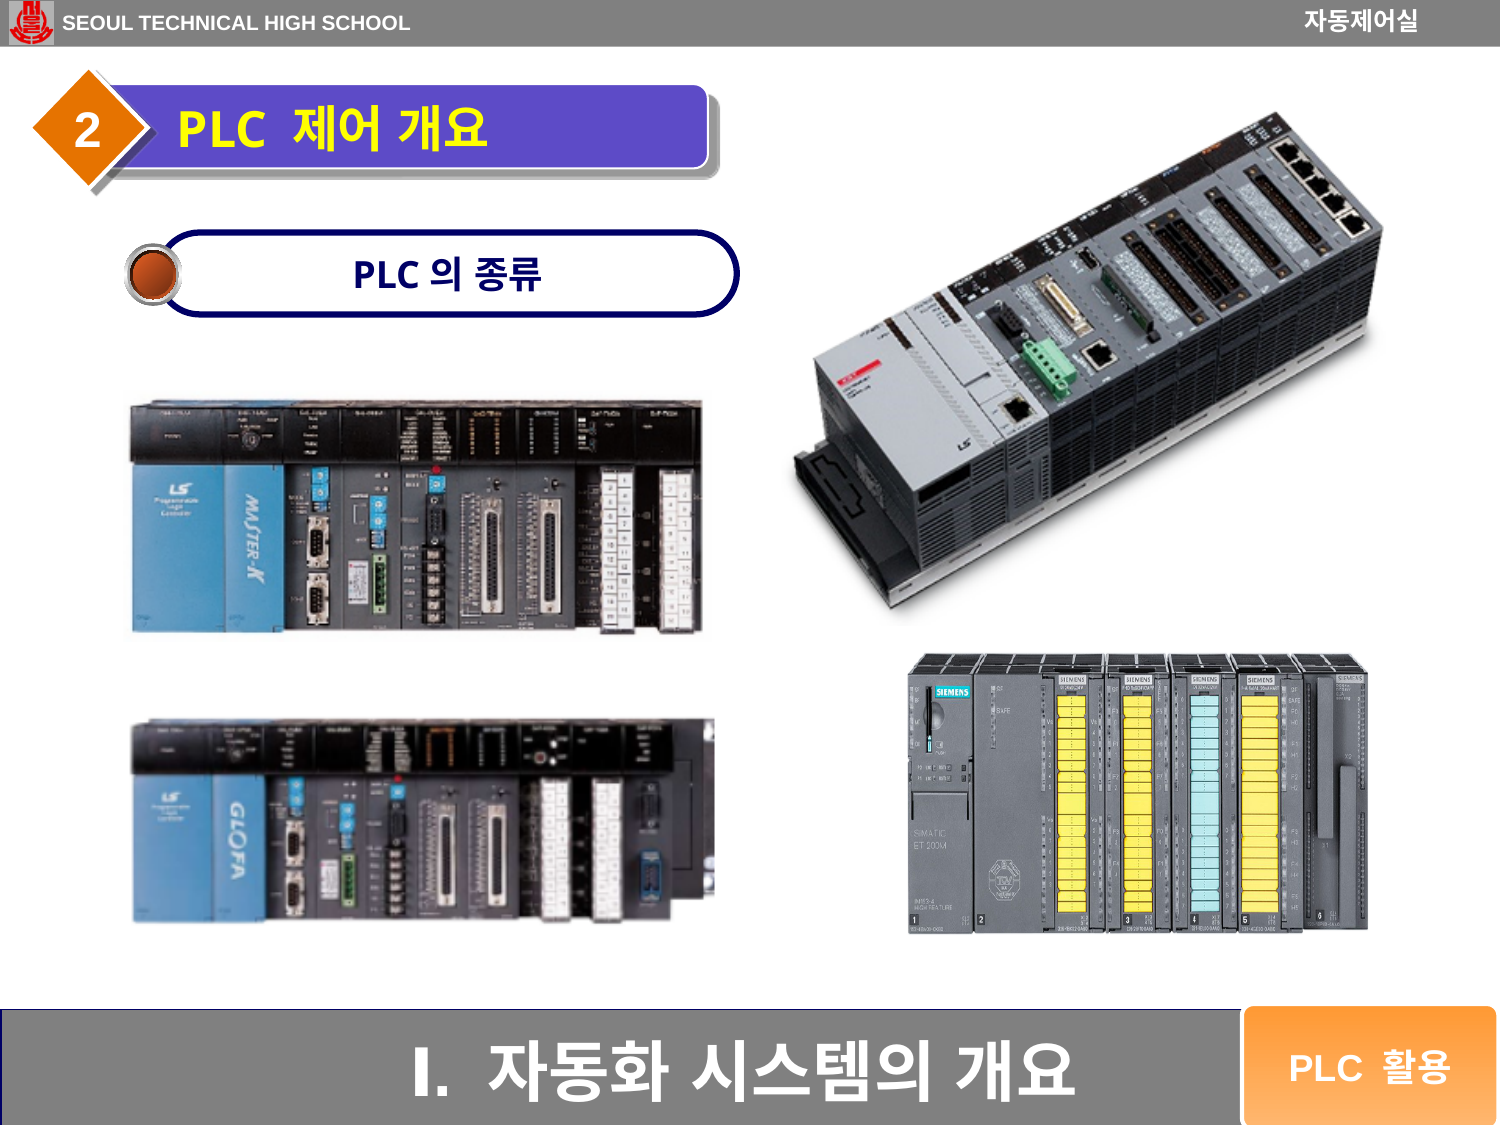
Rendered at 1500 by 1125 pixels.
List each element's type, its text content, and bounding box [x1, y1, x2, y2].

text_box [123, 232, 738, 315]
picture [9, 1, 54, 45]
picture [123, 699, 738, 937]
text_box PLC 활용 [1241, 1003, 1499, 1125]
picture [771, 92, 1399, 626]
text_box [29, 66, 709, 190]
picture [122, 388, 712, 642]
picture [896, 645, 1375, 937]
